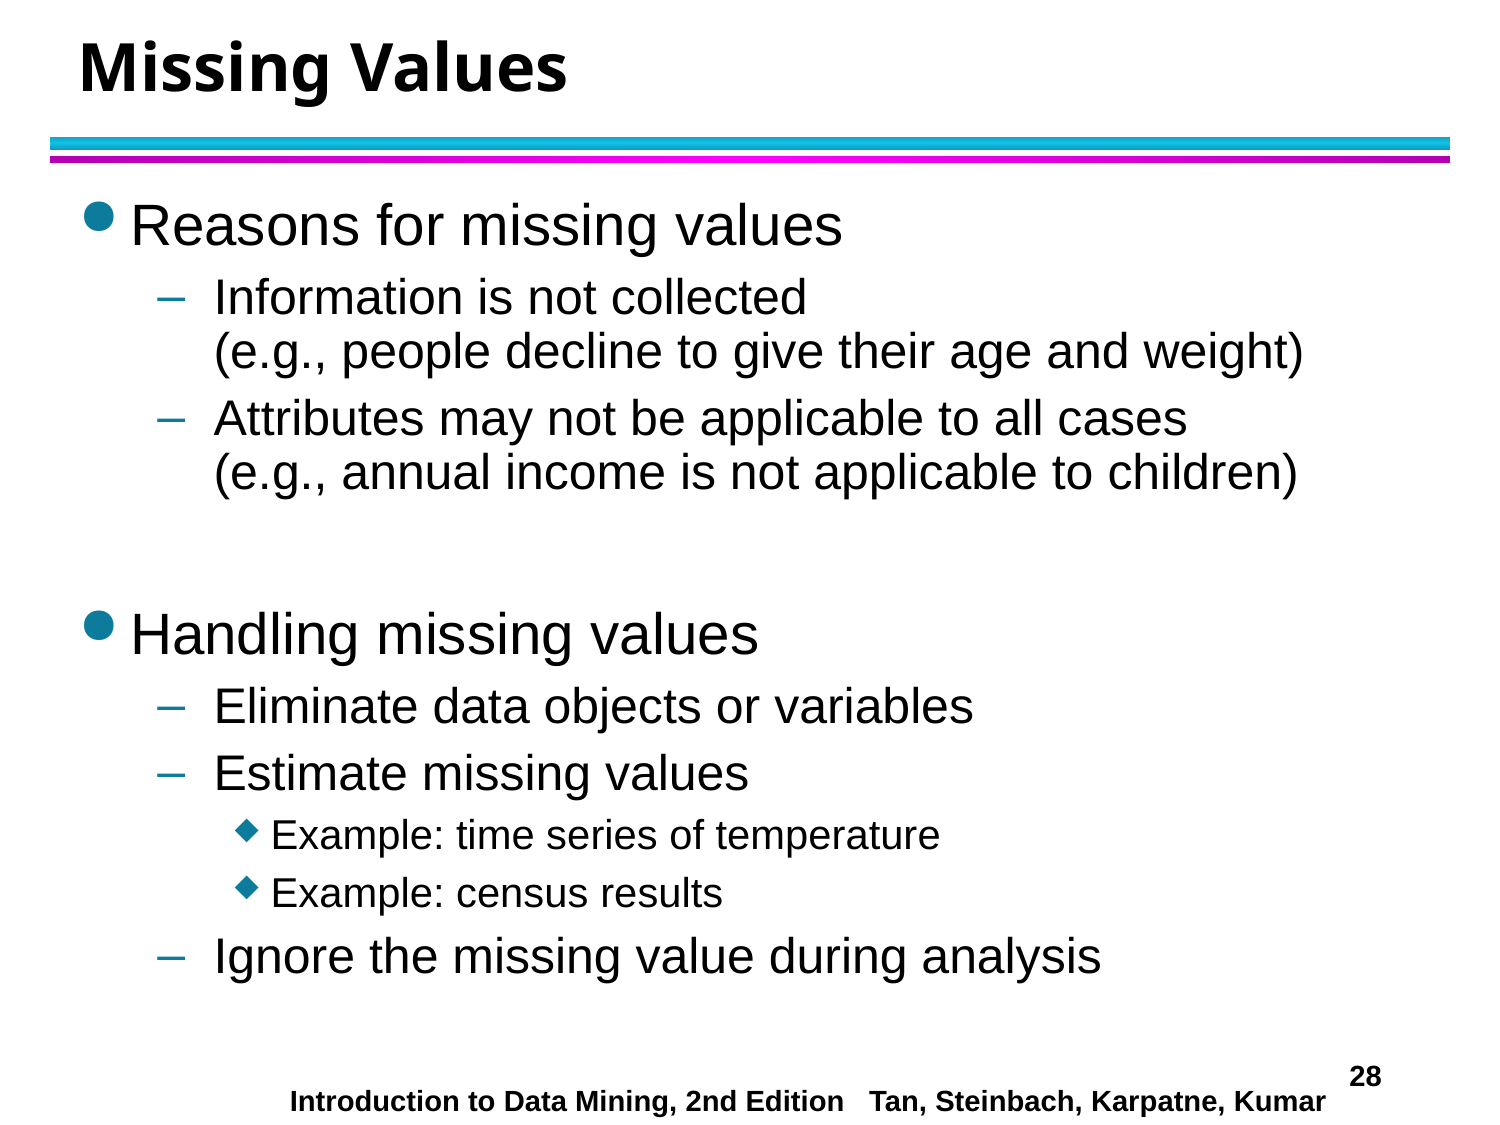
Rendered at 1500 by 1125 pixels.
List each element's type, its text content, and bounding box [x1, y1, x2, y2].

title Missing Values [62, 24, 1421, 113]
list Reasons for missing values Information is not collected (e.g., people decline to give their age and weight) Attributes may not be applicable to all cases (e.g., annual income is not applicable to children) Handling missing values Eliminate data objects or variables Estimate missing values Example: time series of temperature Example: census results Ignore the missing value during analysis [67, 187, 1432, 1038]
